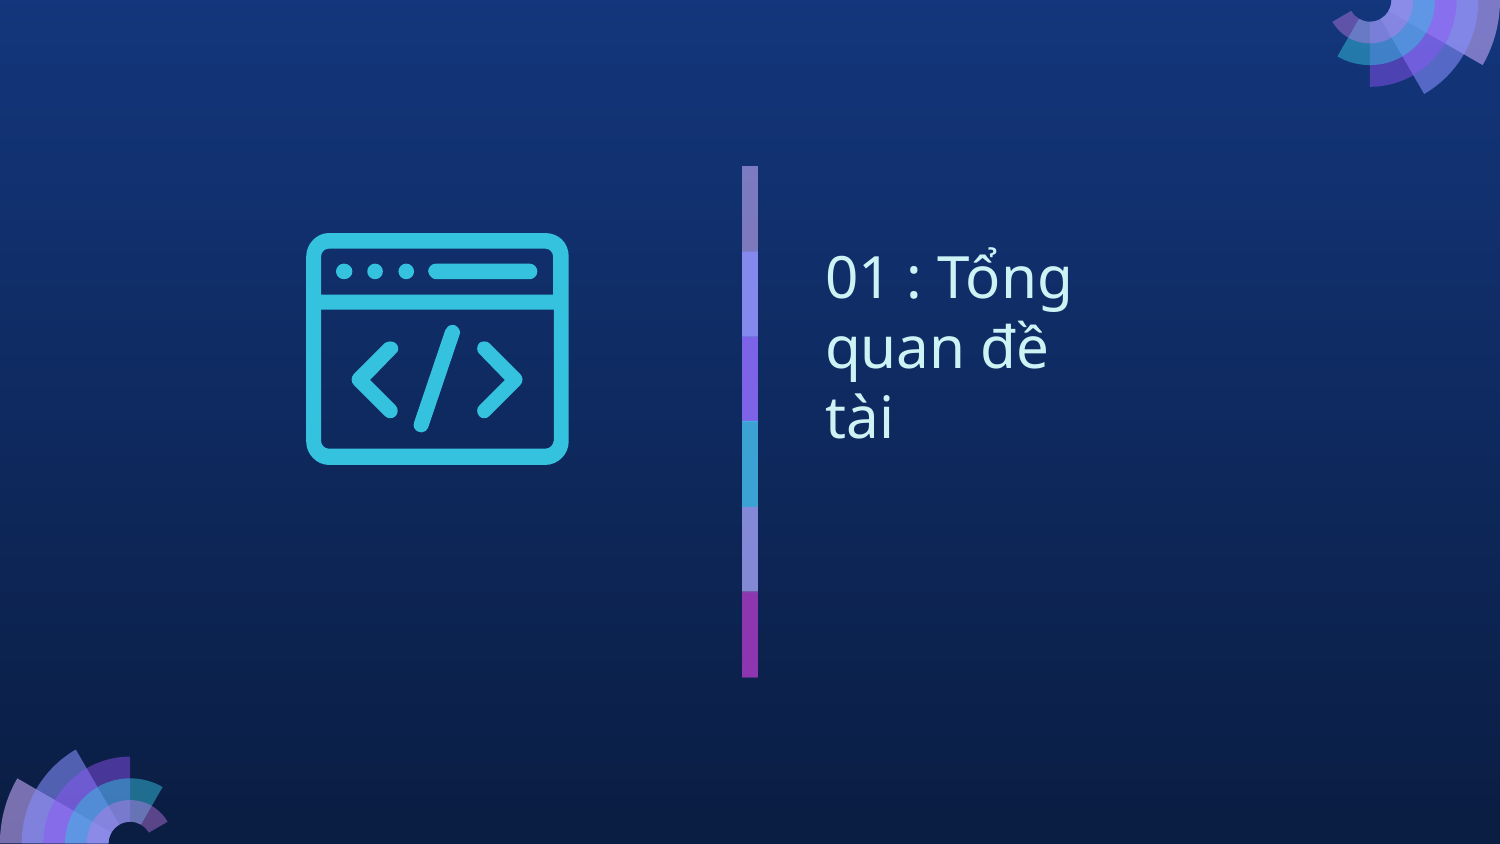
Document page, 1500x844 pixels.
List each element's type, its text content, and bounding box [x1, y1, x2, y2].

title 01 : Tổng quan đề tài [810, 305, 1123, 466]
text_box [305, 232, 569, 466]
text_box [1331, 0, 1500, 95]
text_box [0, 749, 168, 844]
